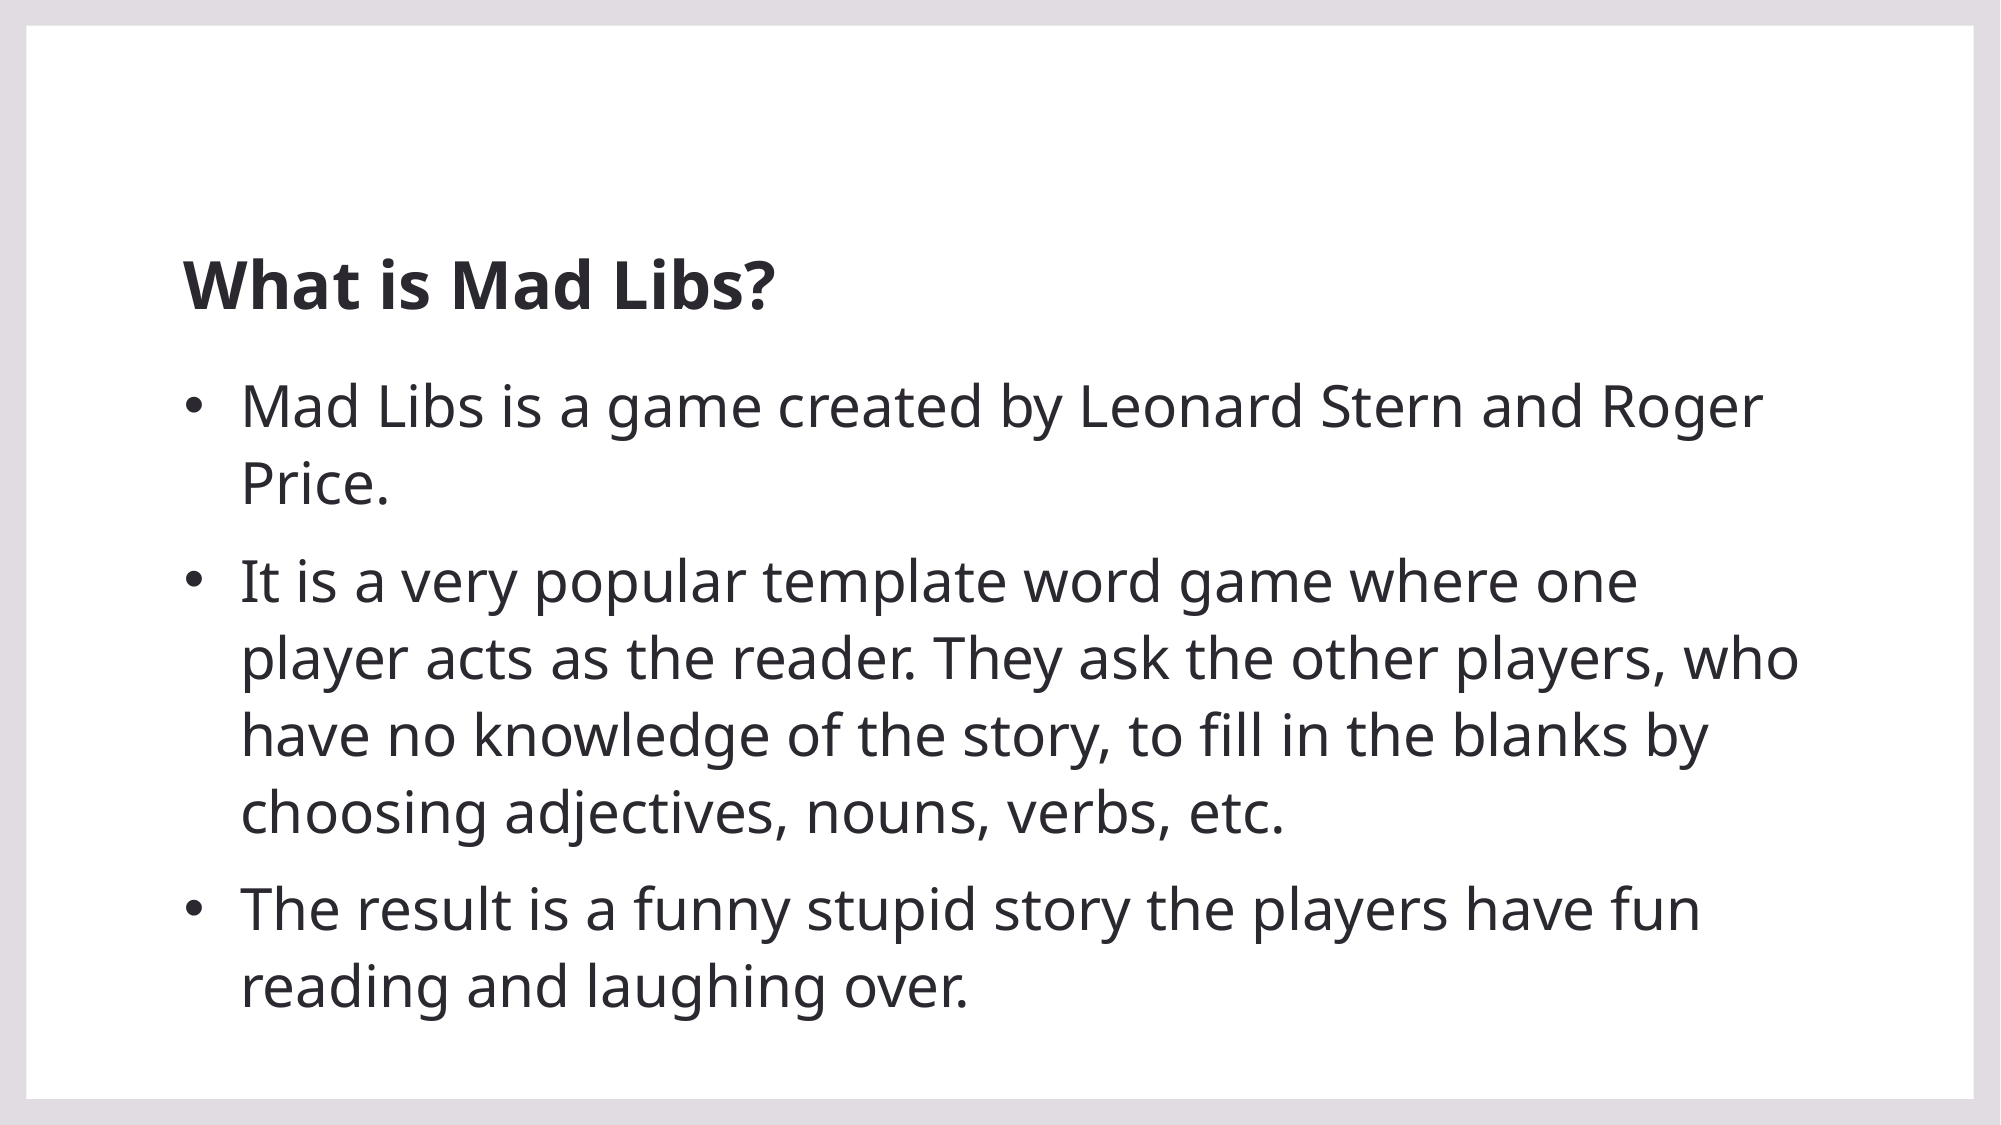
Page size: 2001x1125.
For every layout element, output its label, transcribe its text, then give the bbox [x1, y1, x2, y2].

list Mad Libs is a game created by Leonard Stern and Roger Price. It is a very popular template word game where one player acts as the reader. They ask the other players, who have no knowledge of the story, to fill in the blanks by choosing adjectives, nouns, verbs, etc. The result is a funny stupid story the players have fun reading and laughing over. [168, 354, 1832, 1006]
title What is Mad Libs? [168, 118, 1832, 331]
